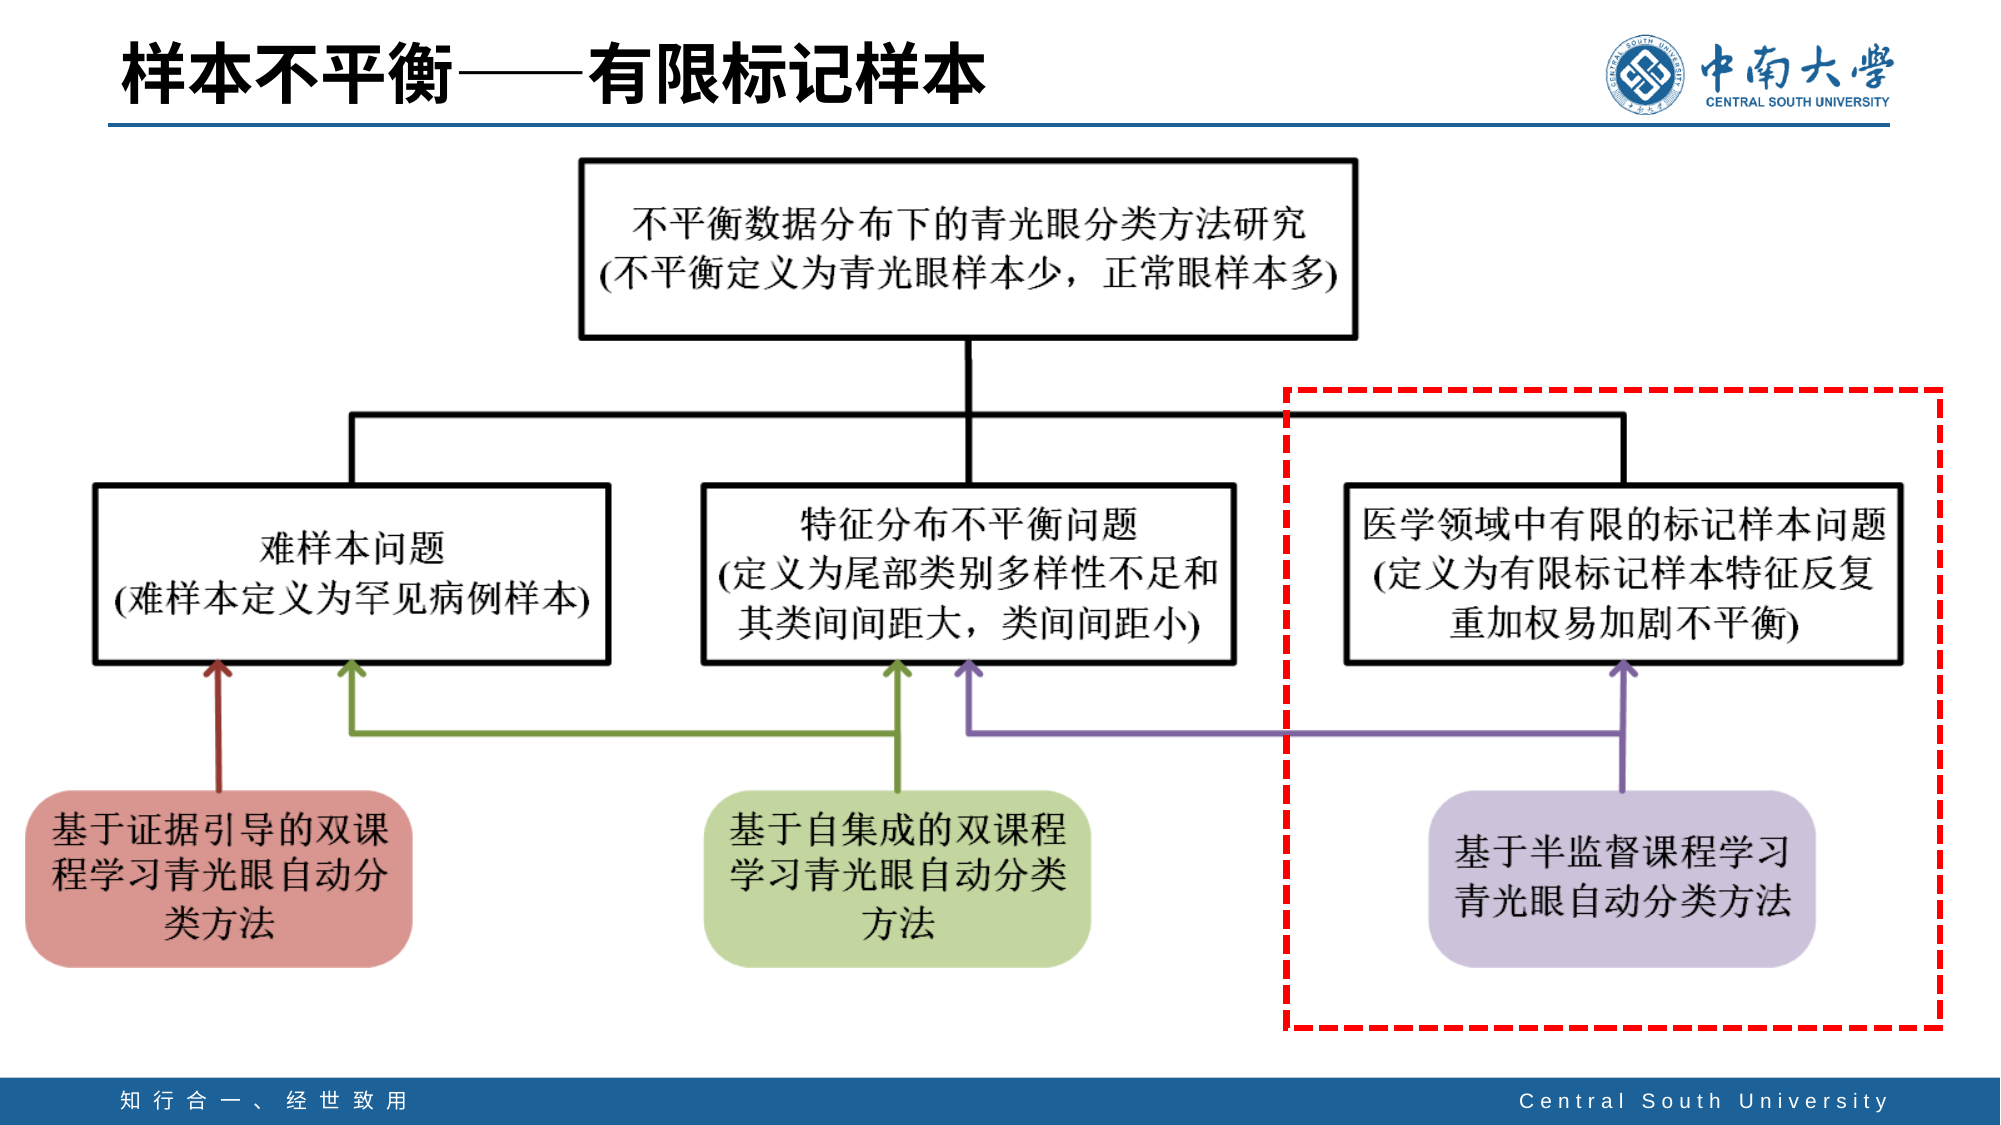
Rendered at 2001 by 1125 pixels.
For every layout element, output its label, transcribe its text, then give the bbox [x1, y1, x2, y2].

text_box 样本不平衡——有限标记样本 [120, 0, 1013, 121]
text_box 知行合一、经世致用 [105, 1080, 423, 1120]
picture [24, 157, 1907, 968]
picture [1595, 28, 1907, 121]
text_box Central South University [1504, 1080, 1902, 1120]
text_box [0, 1077, 2000, 1125]
text_box [1285, 389, 1941, 1029]
